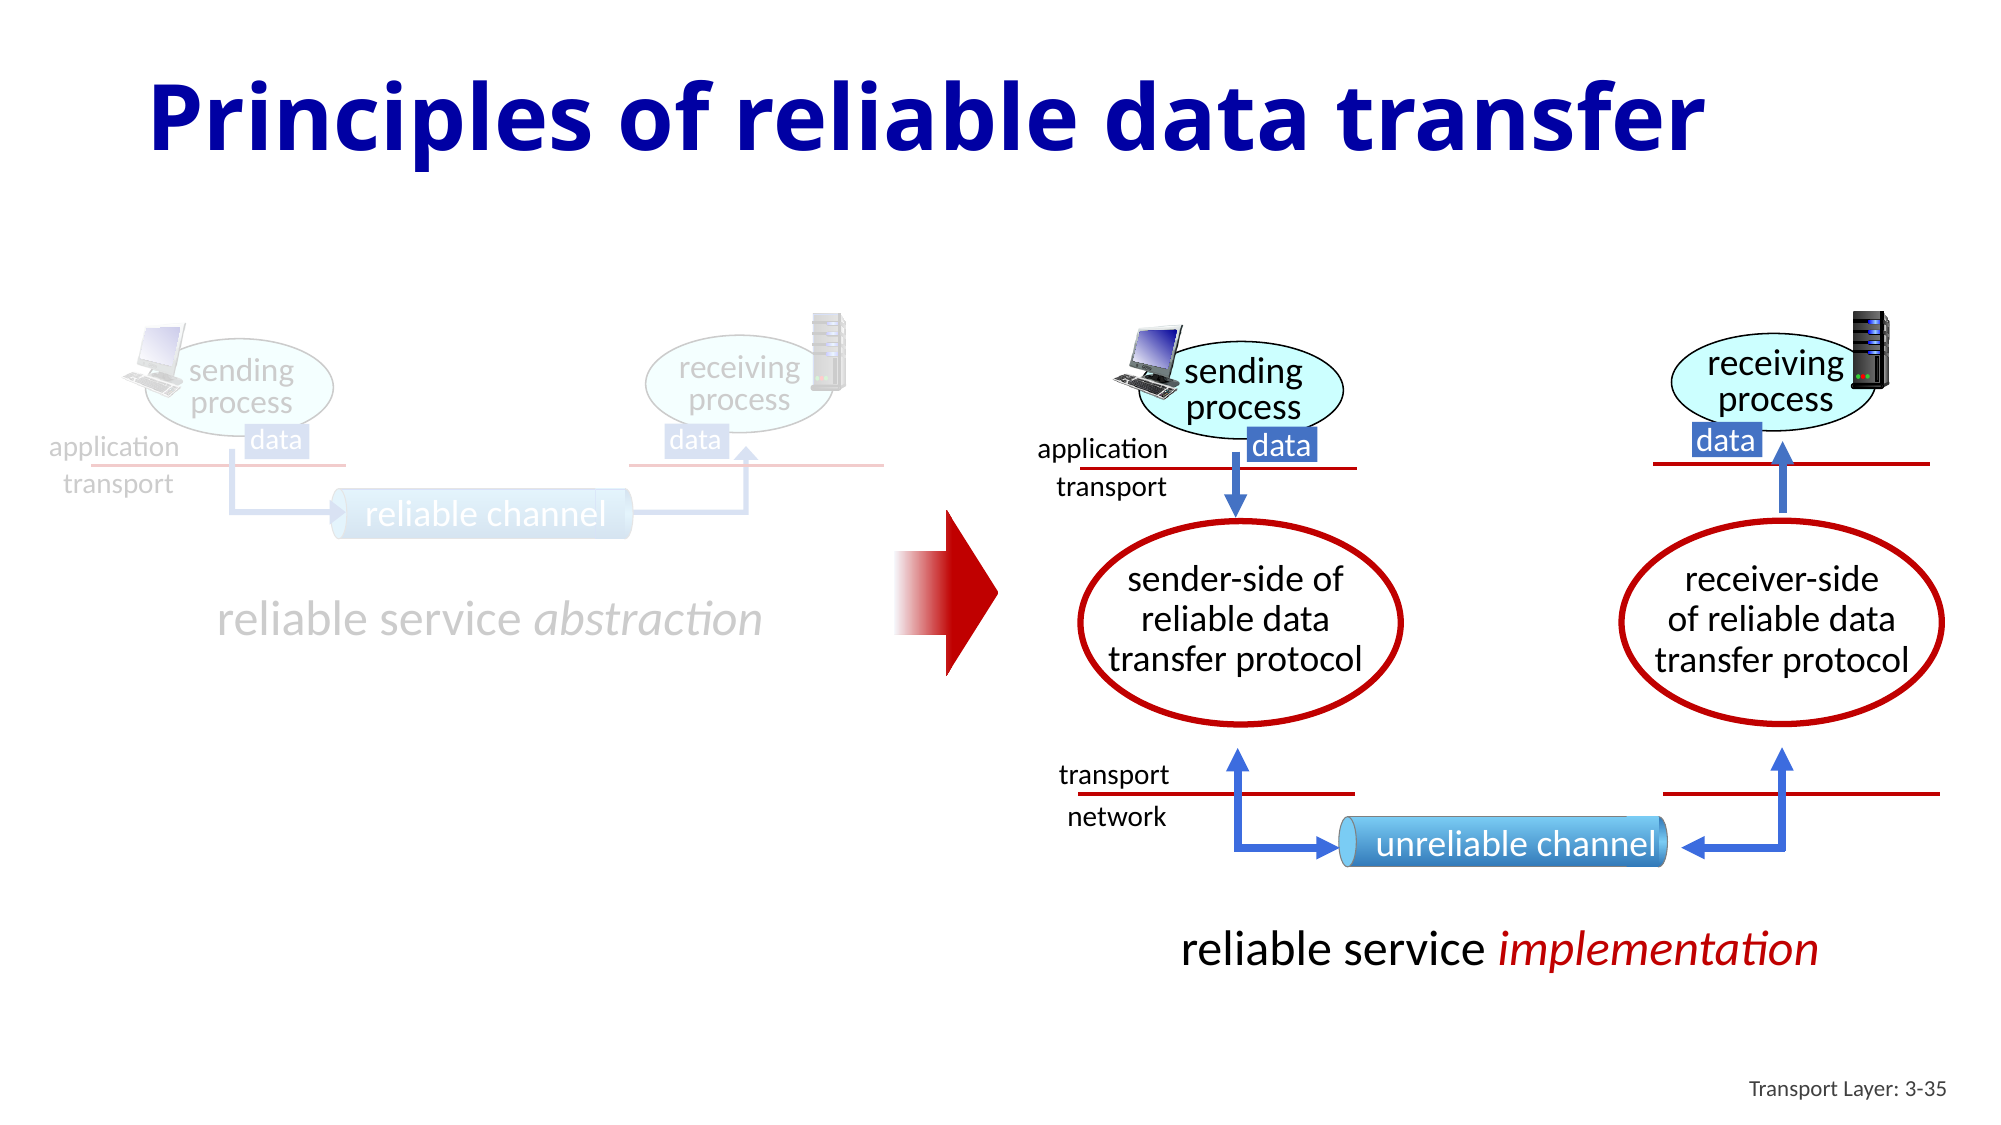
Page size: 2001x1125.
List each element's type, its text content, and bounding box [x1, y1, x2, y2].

text_box [48, 297, 913, 692]
slide_number Transport Layer: 3-35 [1512, 1056, 1963, 1117]
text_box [1021, 311, 1940, 984]
text_box [892, 505, 1000, 680]
title Principles of reliable data transfer [131, 47, 1952, 195]
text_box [39, 313, 884, 654]
